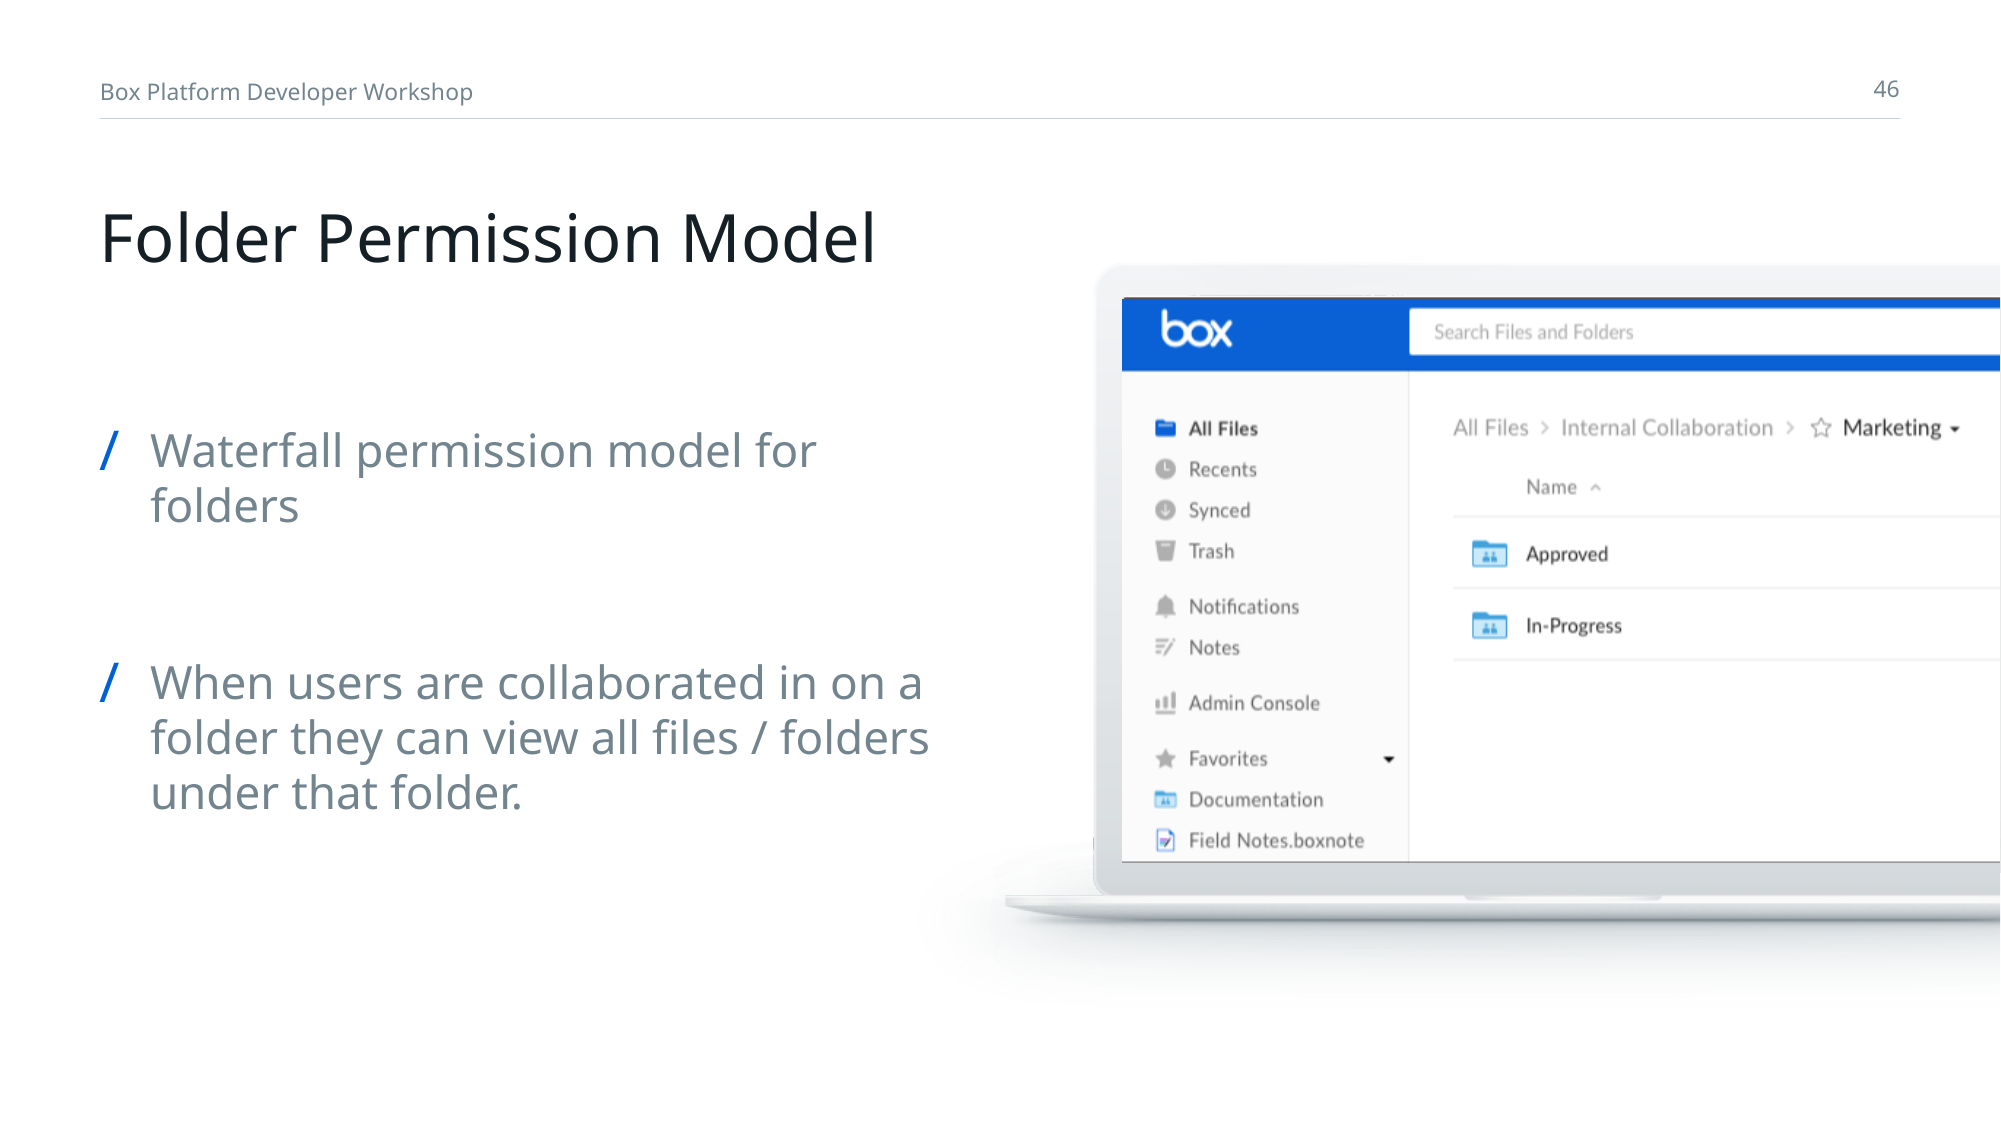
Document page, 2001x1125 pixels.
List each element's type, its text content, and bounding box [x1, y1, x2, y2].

list Folder Permission Model [99, 188, 950, 322]
picture [863, 161, 2001, 1080]
list Waterfall permission model for folders When users are collaborated in on a folder they can view all files / folders under that folder. [99, 422, 950, 1048]
